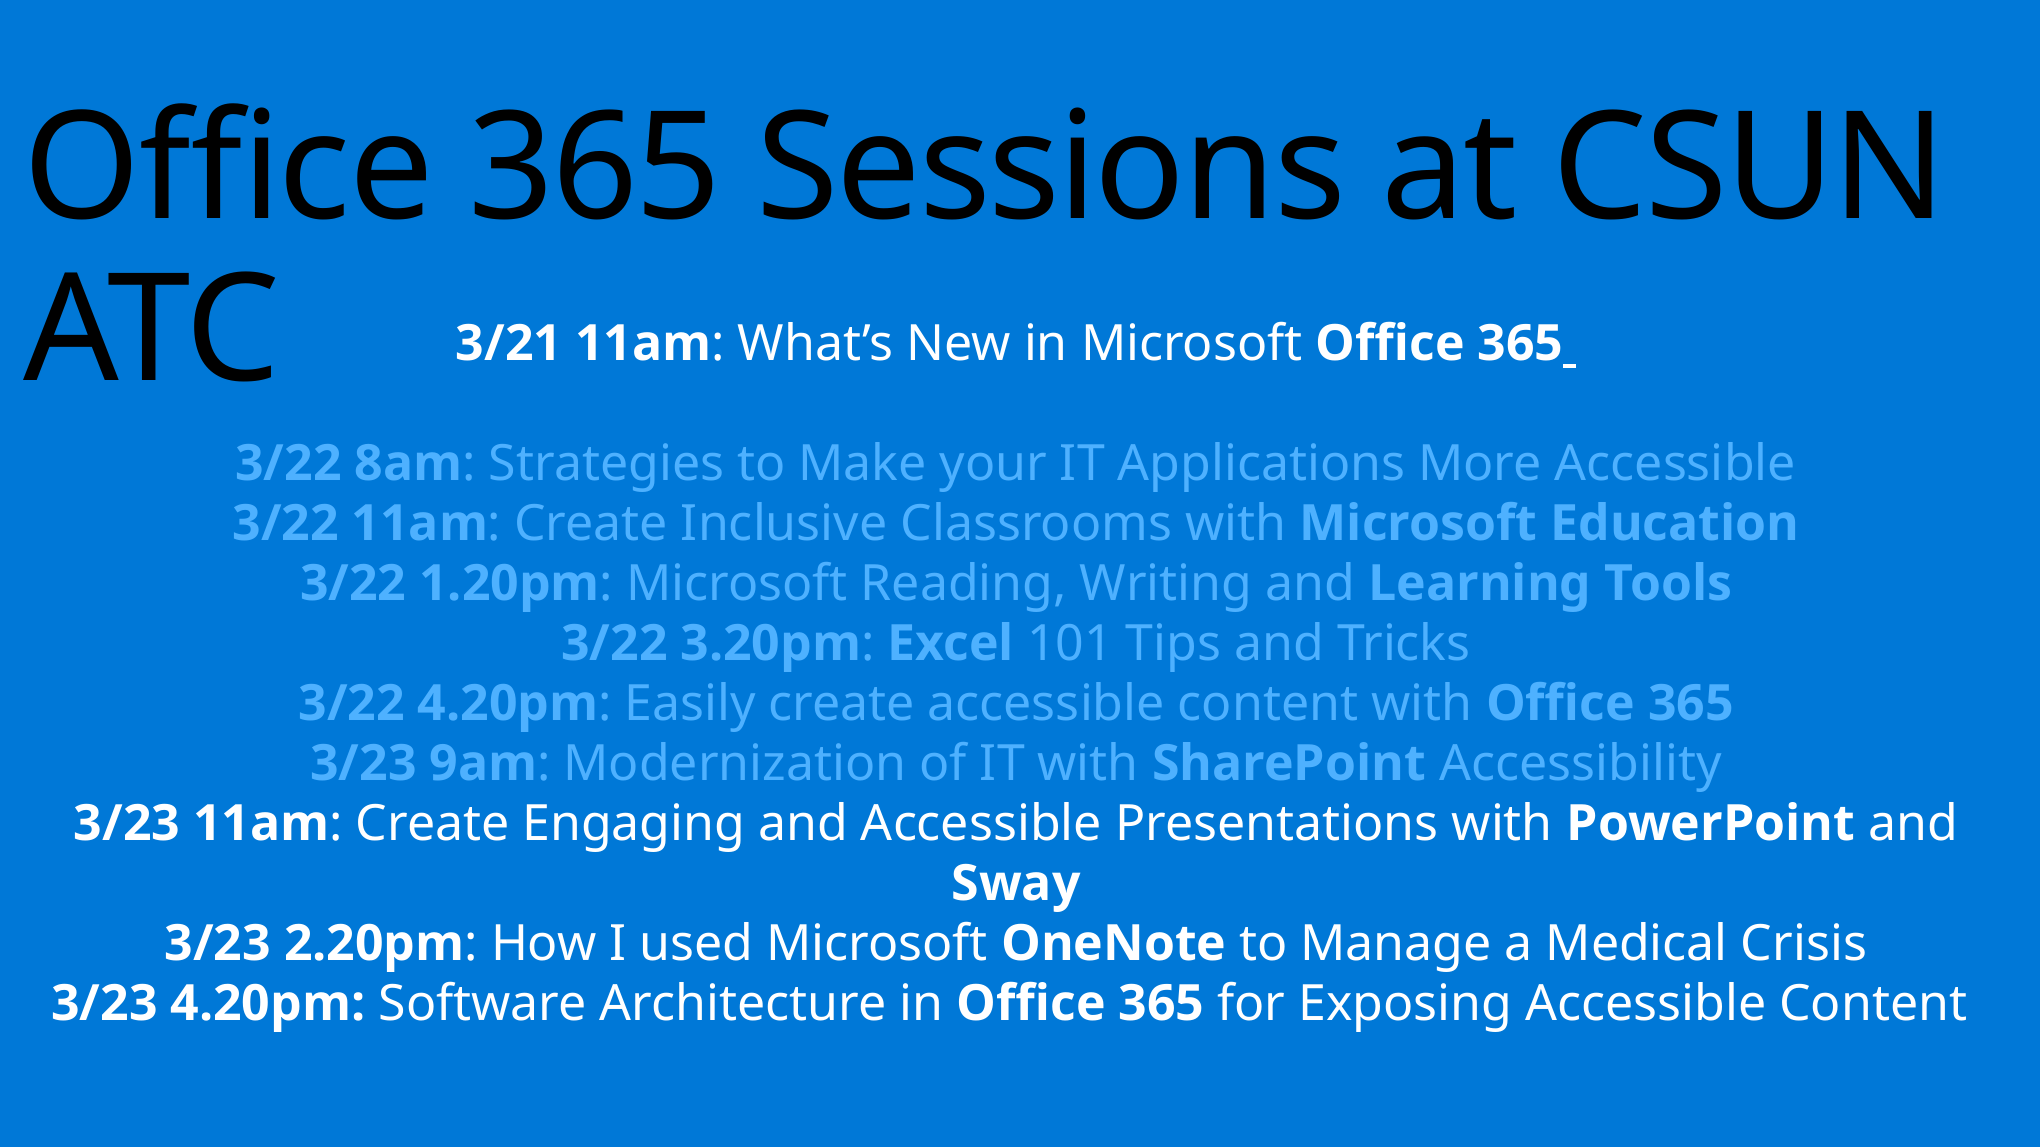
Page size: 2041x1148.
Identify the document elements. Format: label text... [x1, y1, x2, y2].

text_box 3/21 11am: What’s New in Microsoft Office 365 3/22 8am: Strategies to Make your IT Applications More Accessible 3/22 11am: Create Inclusive Classrooms with Microsoft Education 3/22 1.20pm: Microsoft Reading, Writing and Learning Tools 3/22 3.20pm: Excel 101 Tips and Tricks 3/22 4.20pm: Easily create accessible content with Office 365 3/23 9am: Modernization of IT with SharePoint Accessibility 3/23 11am: Create Engaging and Accessible Presentations with PowerPoint and Sway 3/23 2.20pm: How I used Microsoft OneNote to Manage a Medical Crisis 3/23 4.20pm: Software Architecture in Office 365 for Exposing Accessible Content [0, 432, 2037, 1055]
title Office 365 Sessions at CSUN ATC [0, 73, 2041, 432]
